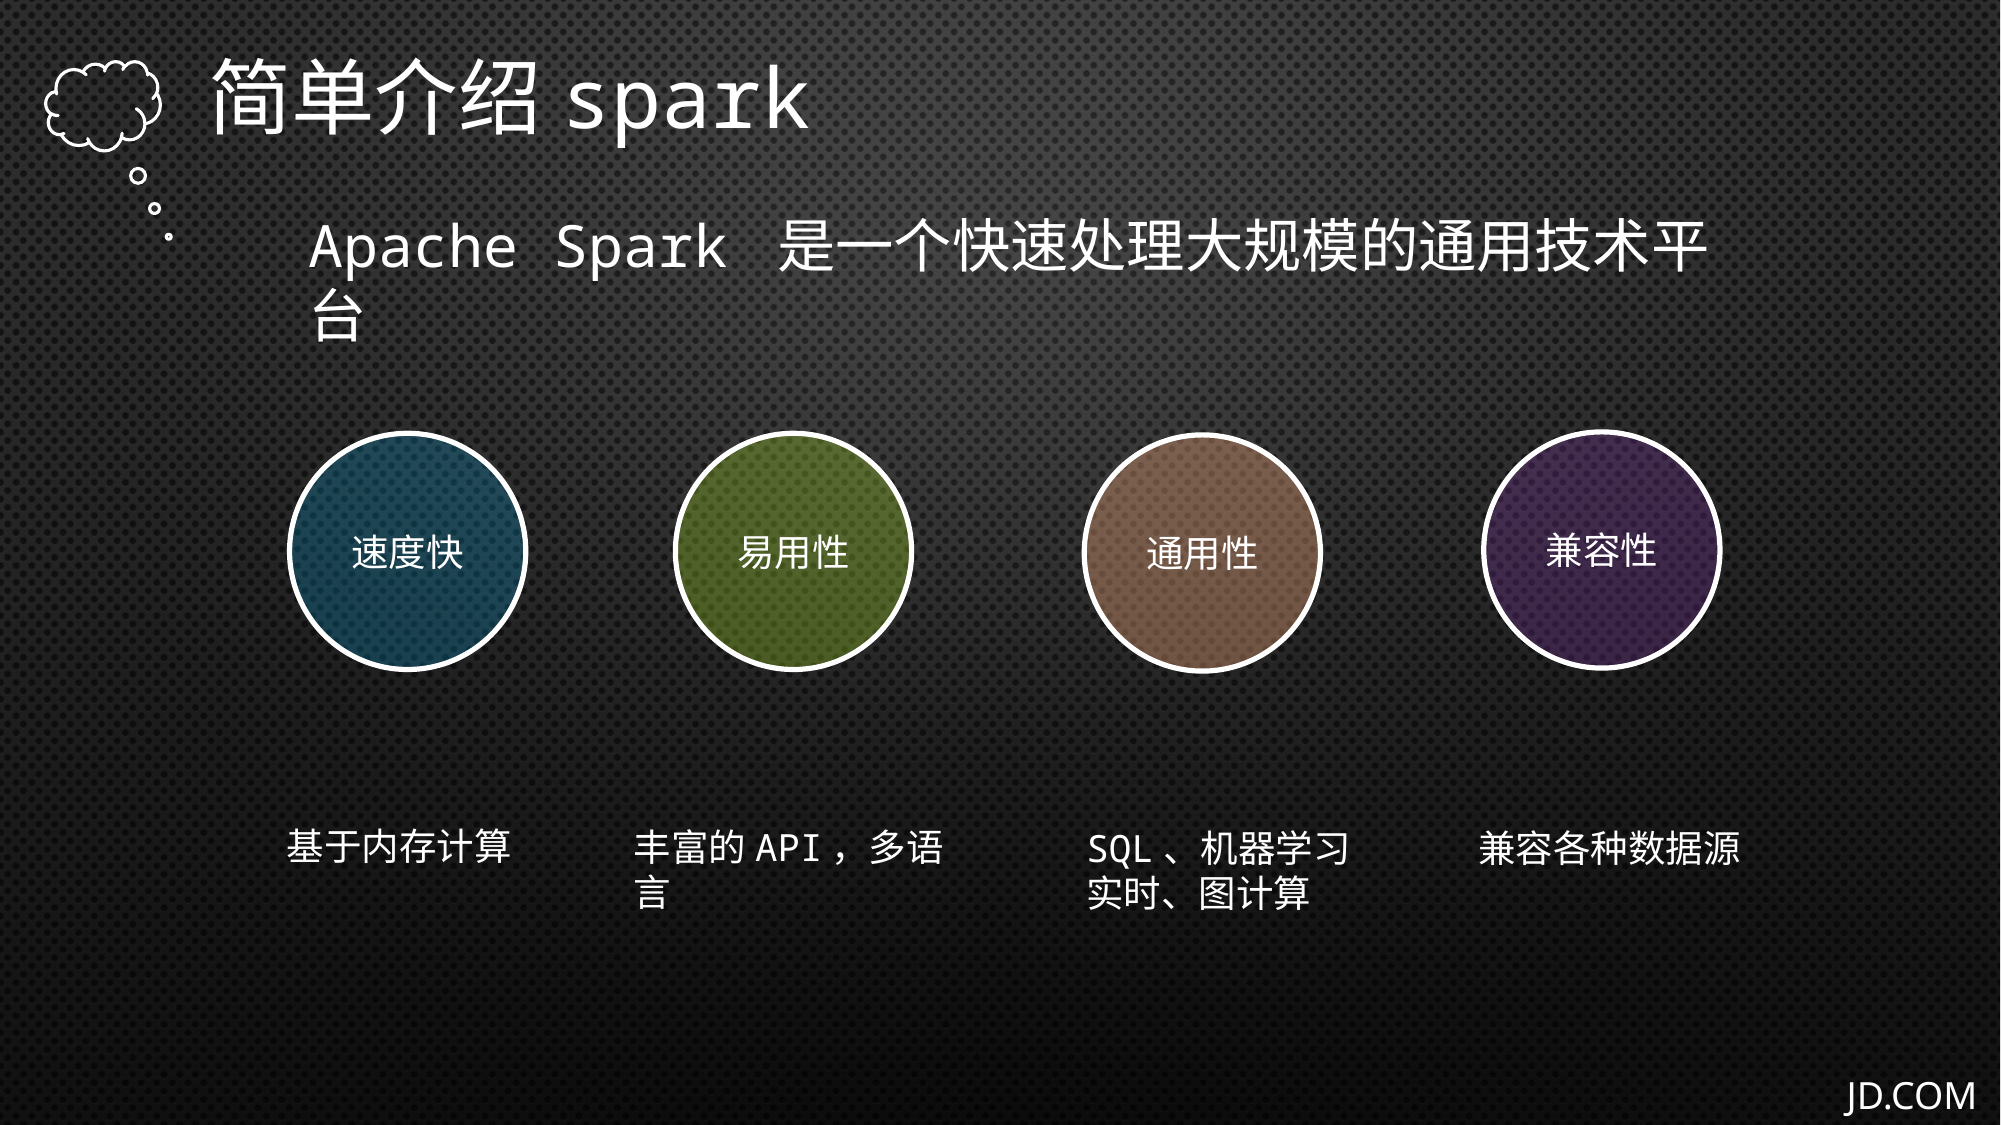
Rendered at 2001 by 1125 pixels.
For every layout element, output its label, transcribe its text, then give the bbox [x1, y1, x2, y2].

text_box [271, 433, 549, 877]
text_box [129, 166, 148, 185]
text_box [1071, 434, 1390, 924]
text_box Apache Spark 是一个快速处理大规模的通用技术平台 [293, 201, 1742, 357]
text_box [164, 232, 173, 241]
text_box JD.COM [1831, 1064, 1993, 1125]
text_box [618, 433, 976, 878]
text_box [148, 202, 162, 215]
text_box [1463, 431, 1767, 879]
text_box 简单介绍spark [193, 37, 1018, 153]
text_box [44, 60, 162, 153]
